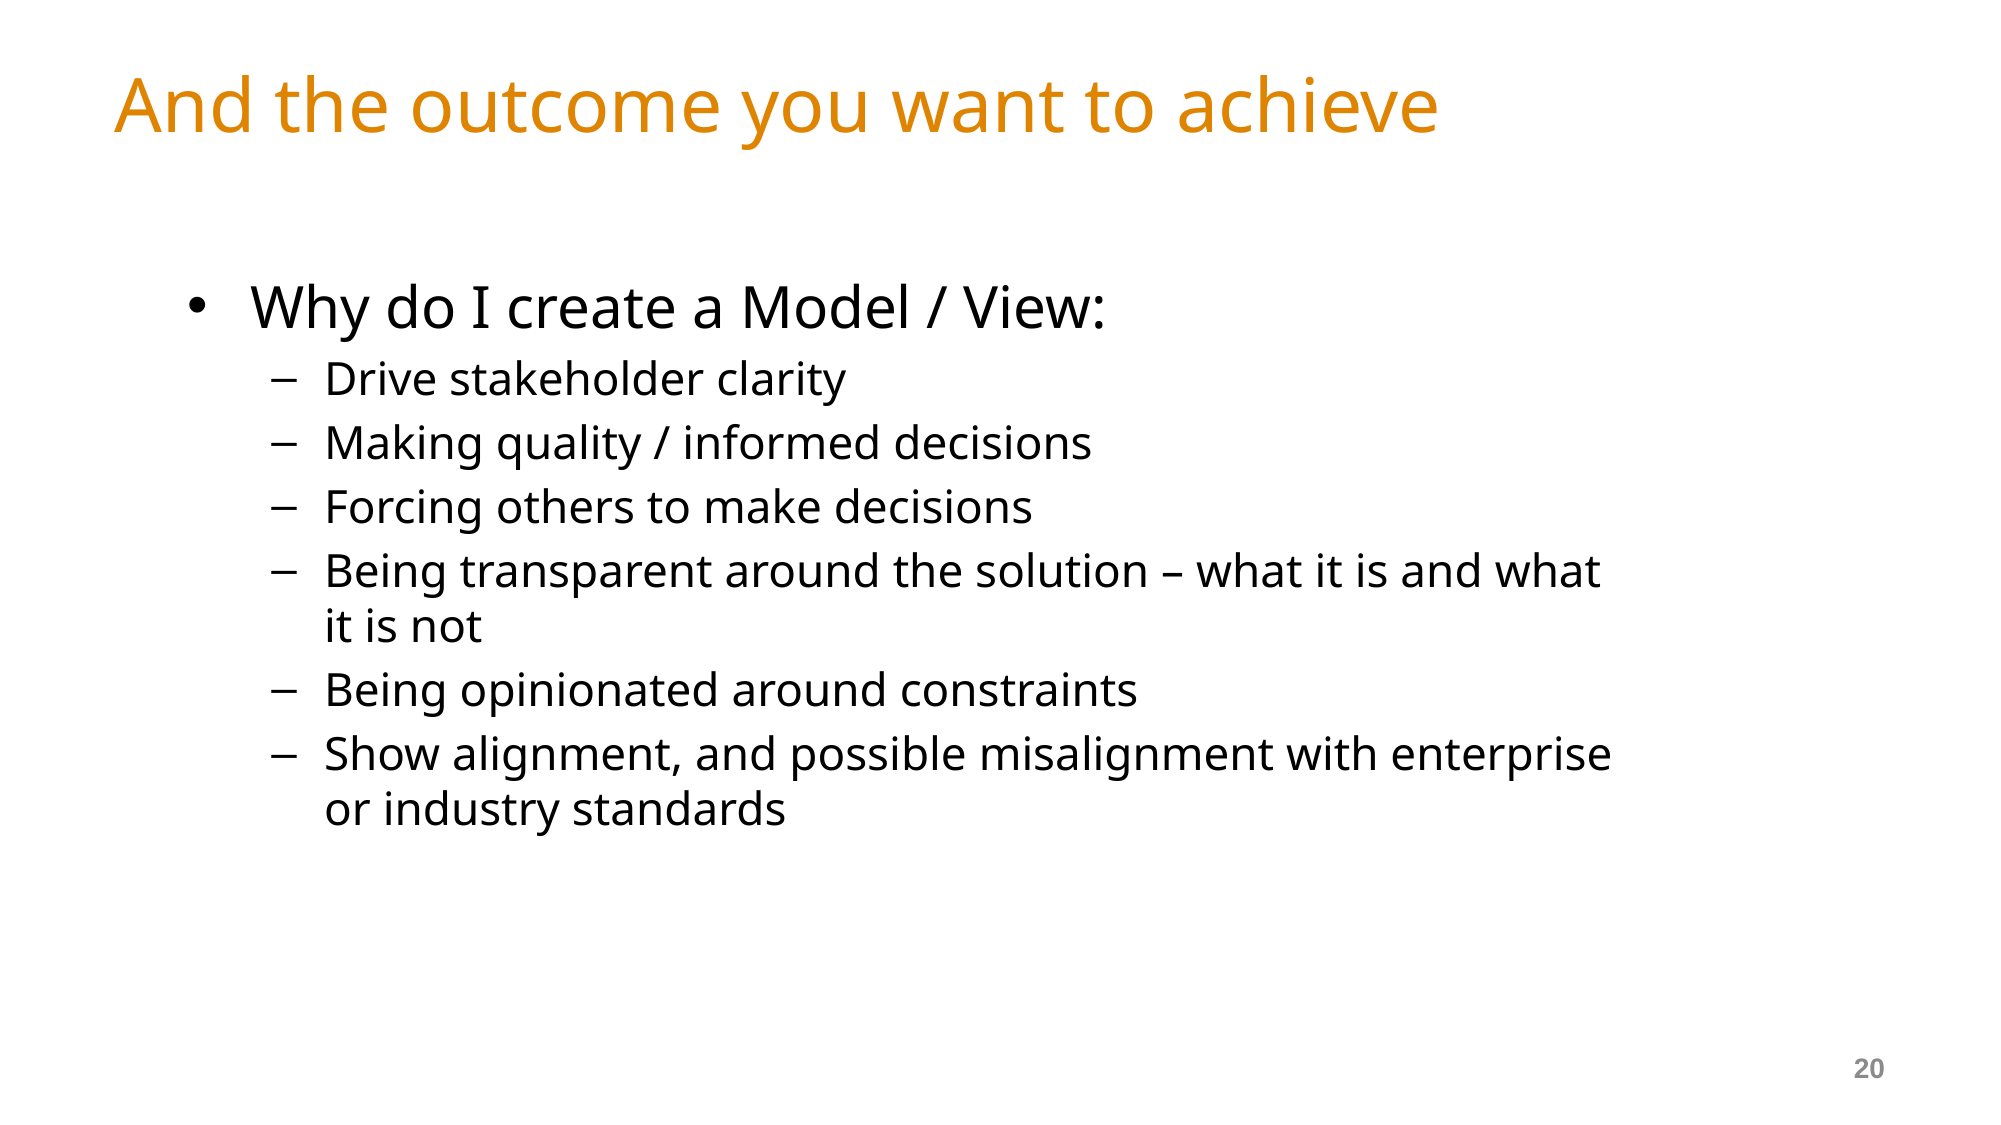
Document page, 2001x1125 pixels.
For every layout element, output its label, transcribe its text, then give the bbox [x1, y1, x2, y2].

title And the outcome you want to achieve [99, 45, 1900, 160]
slide_number 20 [1433, 1039, 1900, 1100]
list Why do I create a Model / View: Drive stakeholder clarity Making quality / informed decisions Forcing others to make decisions Being transparent around the solution – what it is and what it is not Being opinionated around constraints Show alignment, and possible misalignment with enterprise or industry standards [172, 262, 1638, 938]
